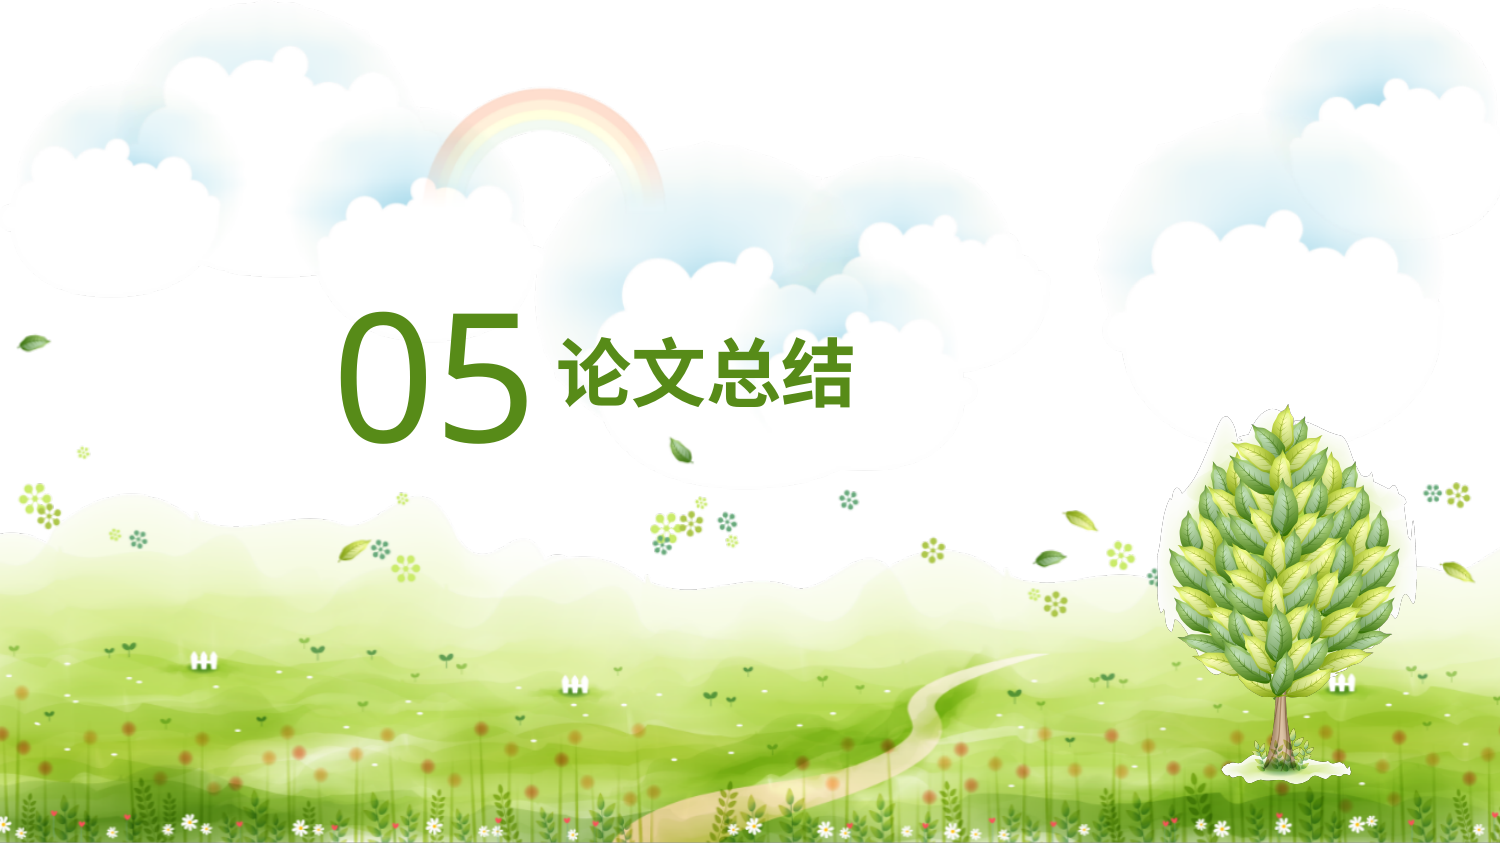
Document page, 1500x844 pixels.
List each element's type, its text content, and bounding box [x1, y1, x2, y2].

text_box 论文总结 [541, 319, 1394, 424]
picture [0, 0, 1500, 844]
text_box 05 [289, 255, 581, 487]
